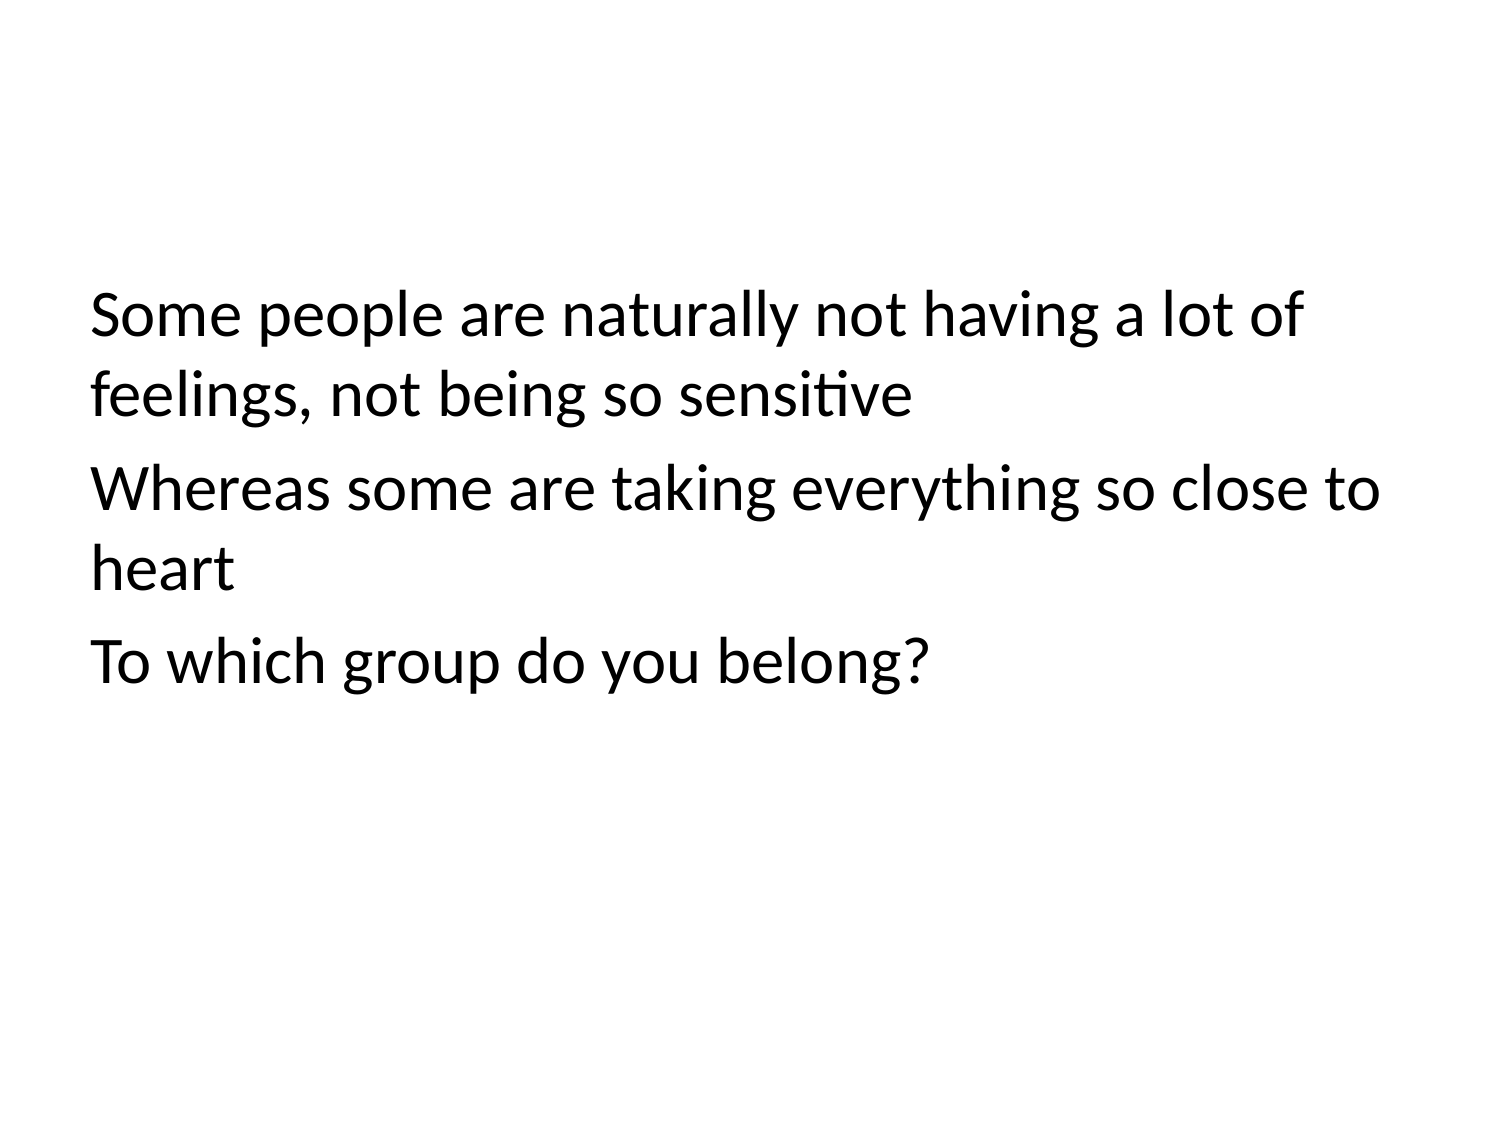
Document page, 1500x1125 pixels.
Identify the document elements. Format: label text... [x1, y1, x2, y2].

list Some people are naturally not having a lot of feelings, not being so sensitive Whereas some are taking everything so close to heart To which group do you belong? [75, 262, 1425, 1005]
